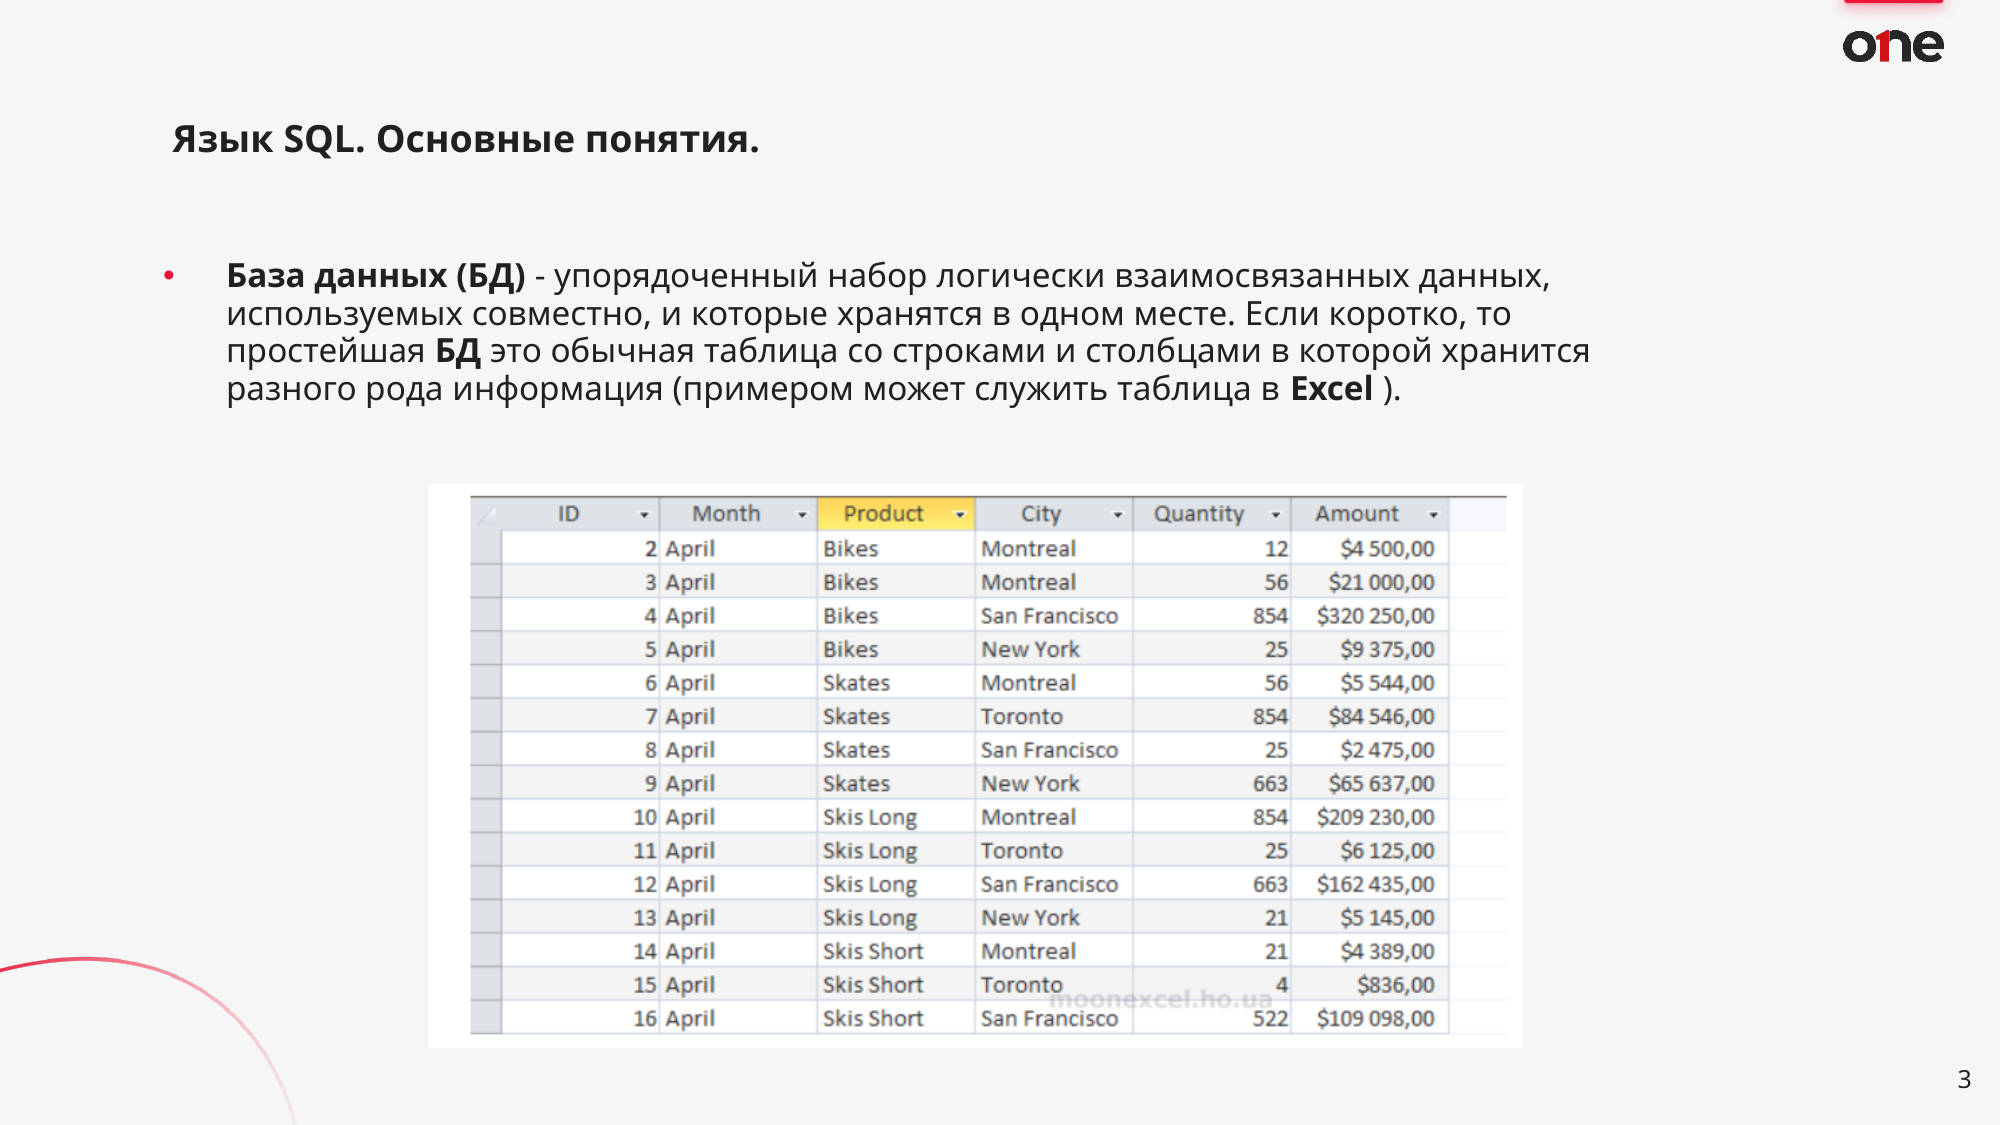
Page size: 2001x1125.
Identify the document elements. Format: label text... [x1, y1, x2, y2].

picture [0, 943, 331, 1125]
list База данных (БД) - упорядоченный набор логически взаимосвязанных данных, используемых совместно, и которые хранятся в одном месте. Если коротко, то простейшая БД это обычная таблица со строками и столбцами в которой хранится разного рода информация (примером может служить таблица в Excel ). [148, 250, 1723, 838]
picture [425, 484, 1523, 1048]
slide_number 3 [1857, 1047, 1987, 1114]
picture [1843, 30, 1944, 62]
title Язык SQL. Основные понятия. [148, 112, 1723, 177]
picture [1825, 0, 1961, 22]
